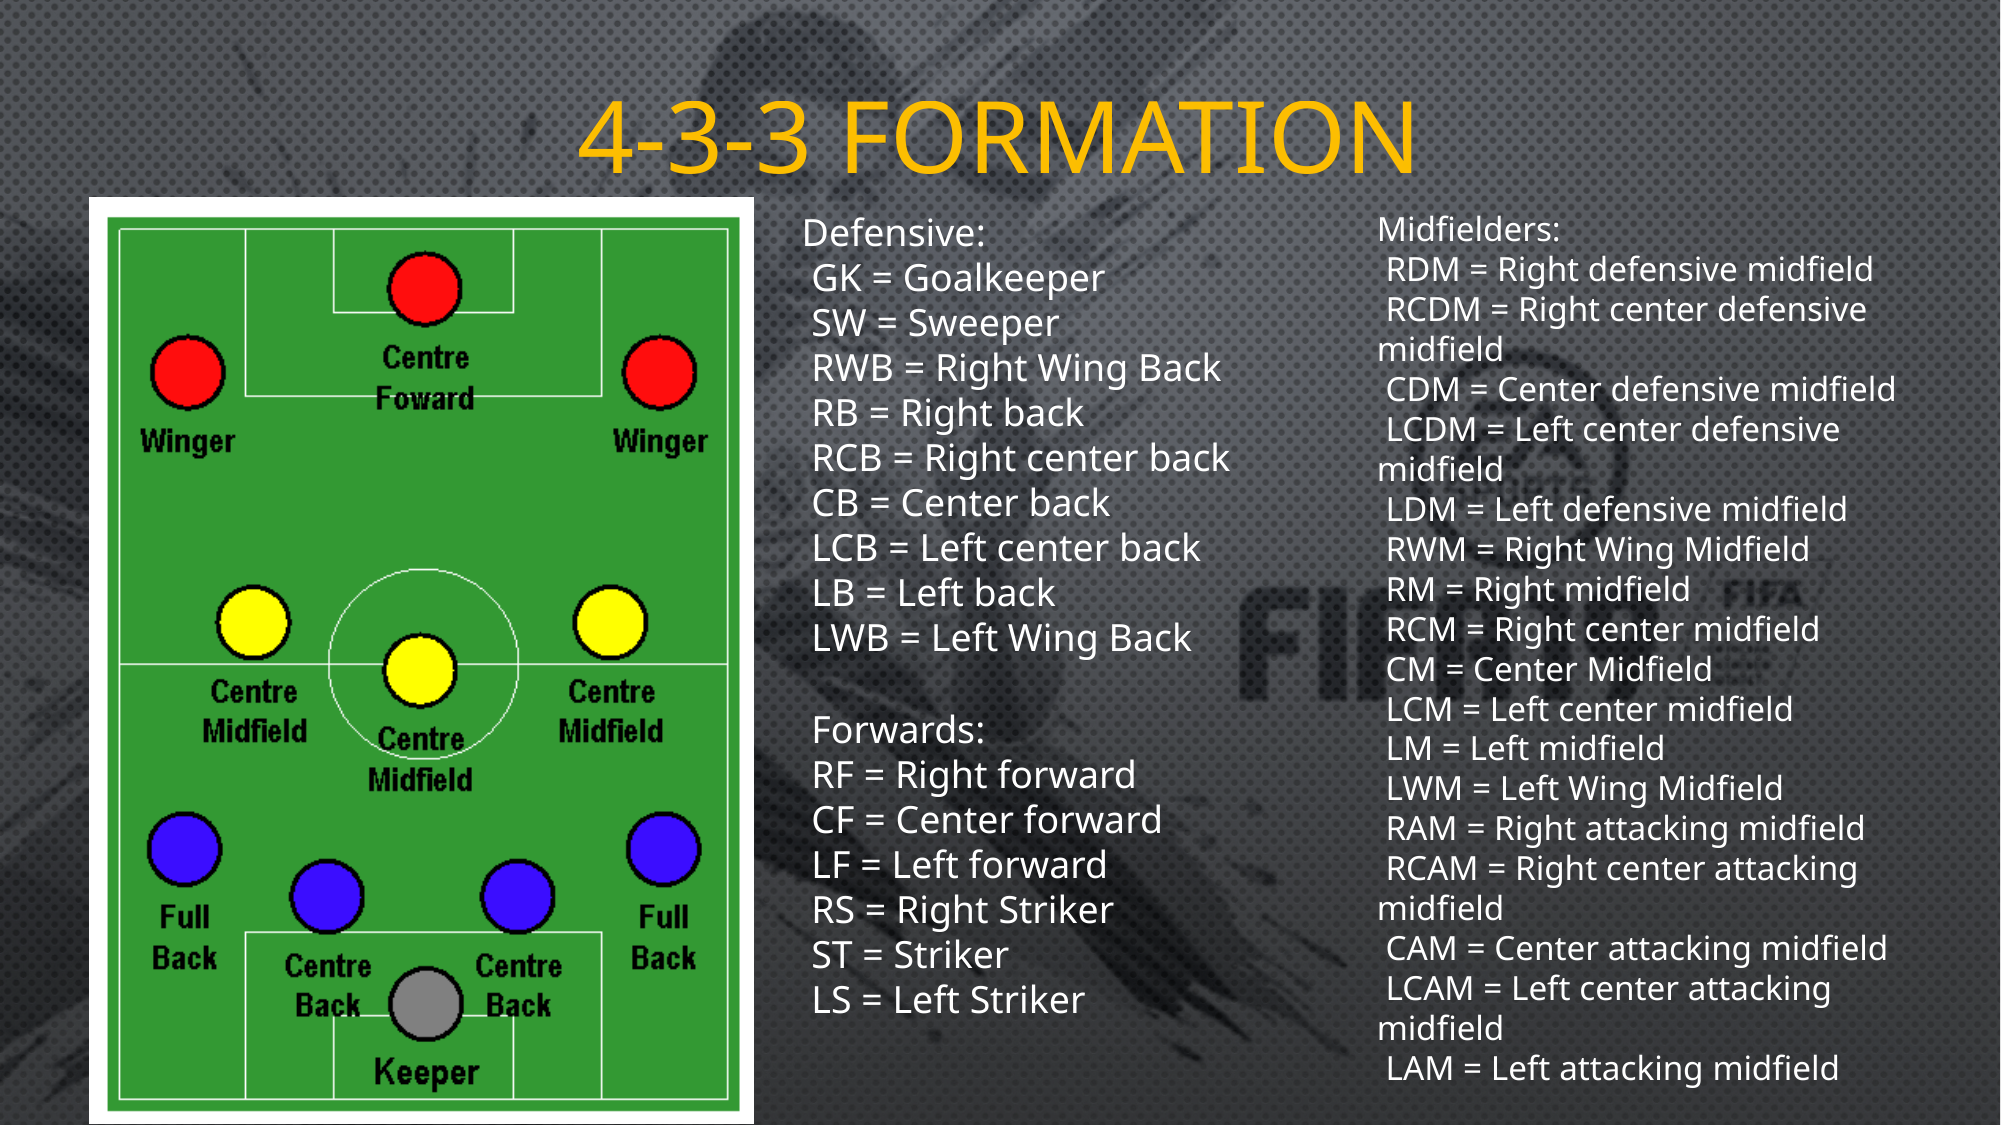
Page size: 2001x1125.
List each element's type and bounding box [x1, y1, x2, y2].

list [0, 0, 2000, 1125]
picture [89, 197, 755, 1125]
